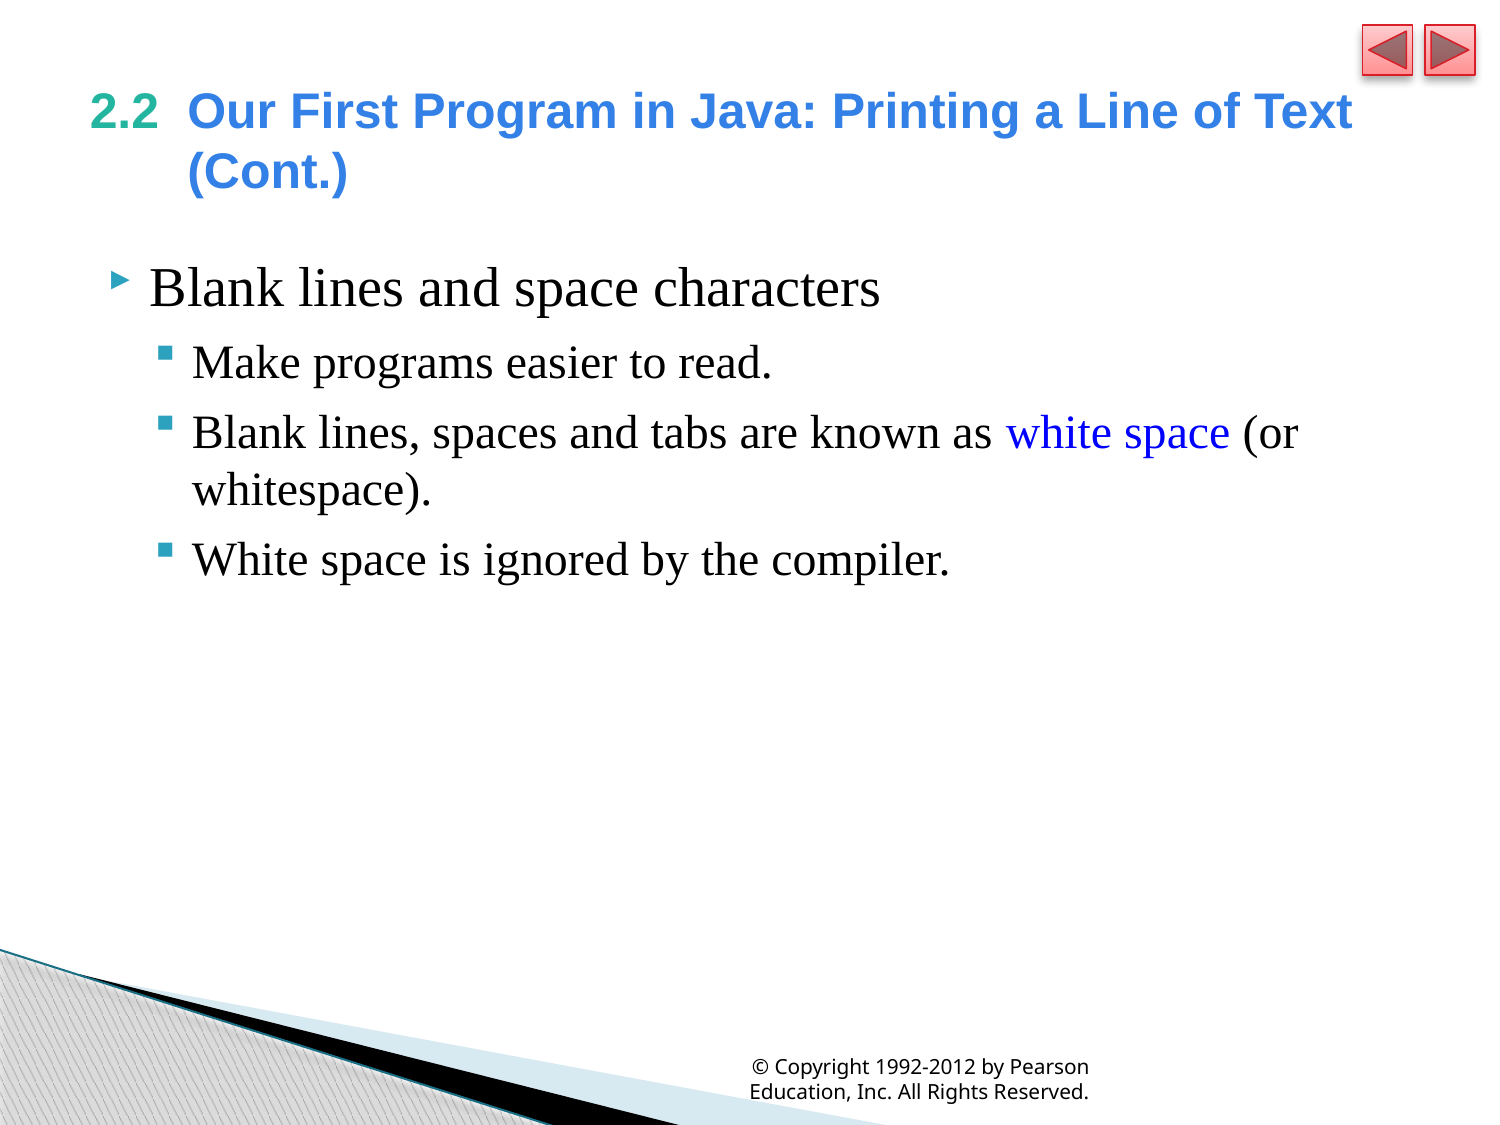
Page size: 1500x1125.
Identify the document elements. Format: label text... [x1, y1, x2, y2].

footer © Copyright 1992-2012 by Pearson Education, Inc. All Rights Reserved. [650, 1051, 1105, 1112]
list Blank lines and space characters Make programs easier to read. Blank lines, spaces and tabs are known as white space (or whitespace). White space is ignored by the compiler. [75, 242, 1425, 986]
title 2.2 Our First Program in Java: Printing a Line of Text (Cont.) [75, 45, 1425, 233]
